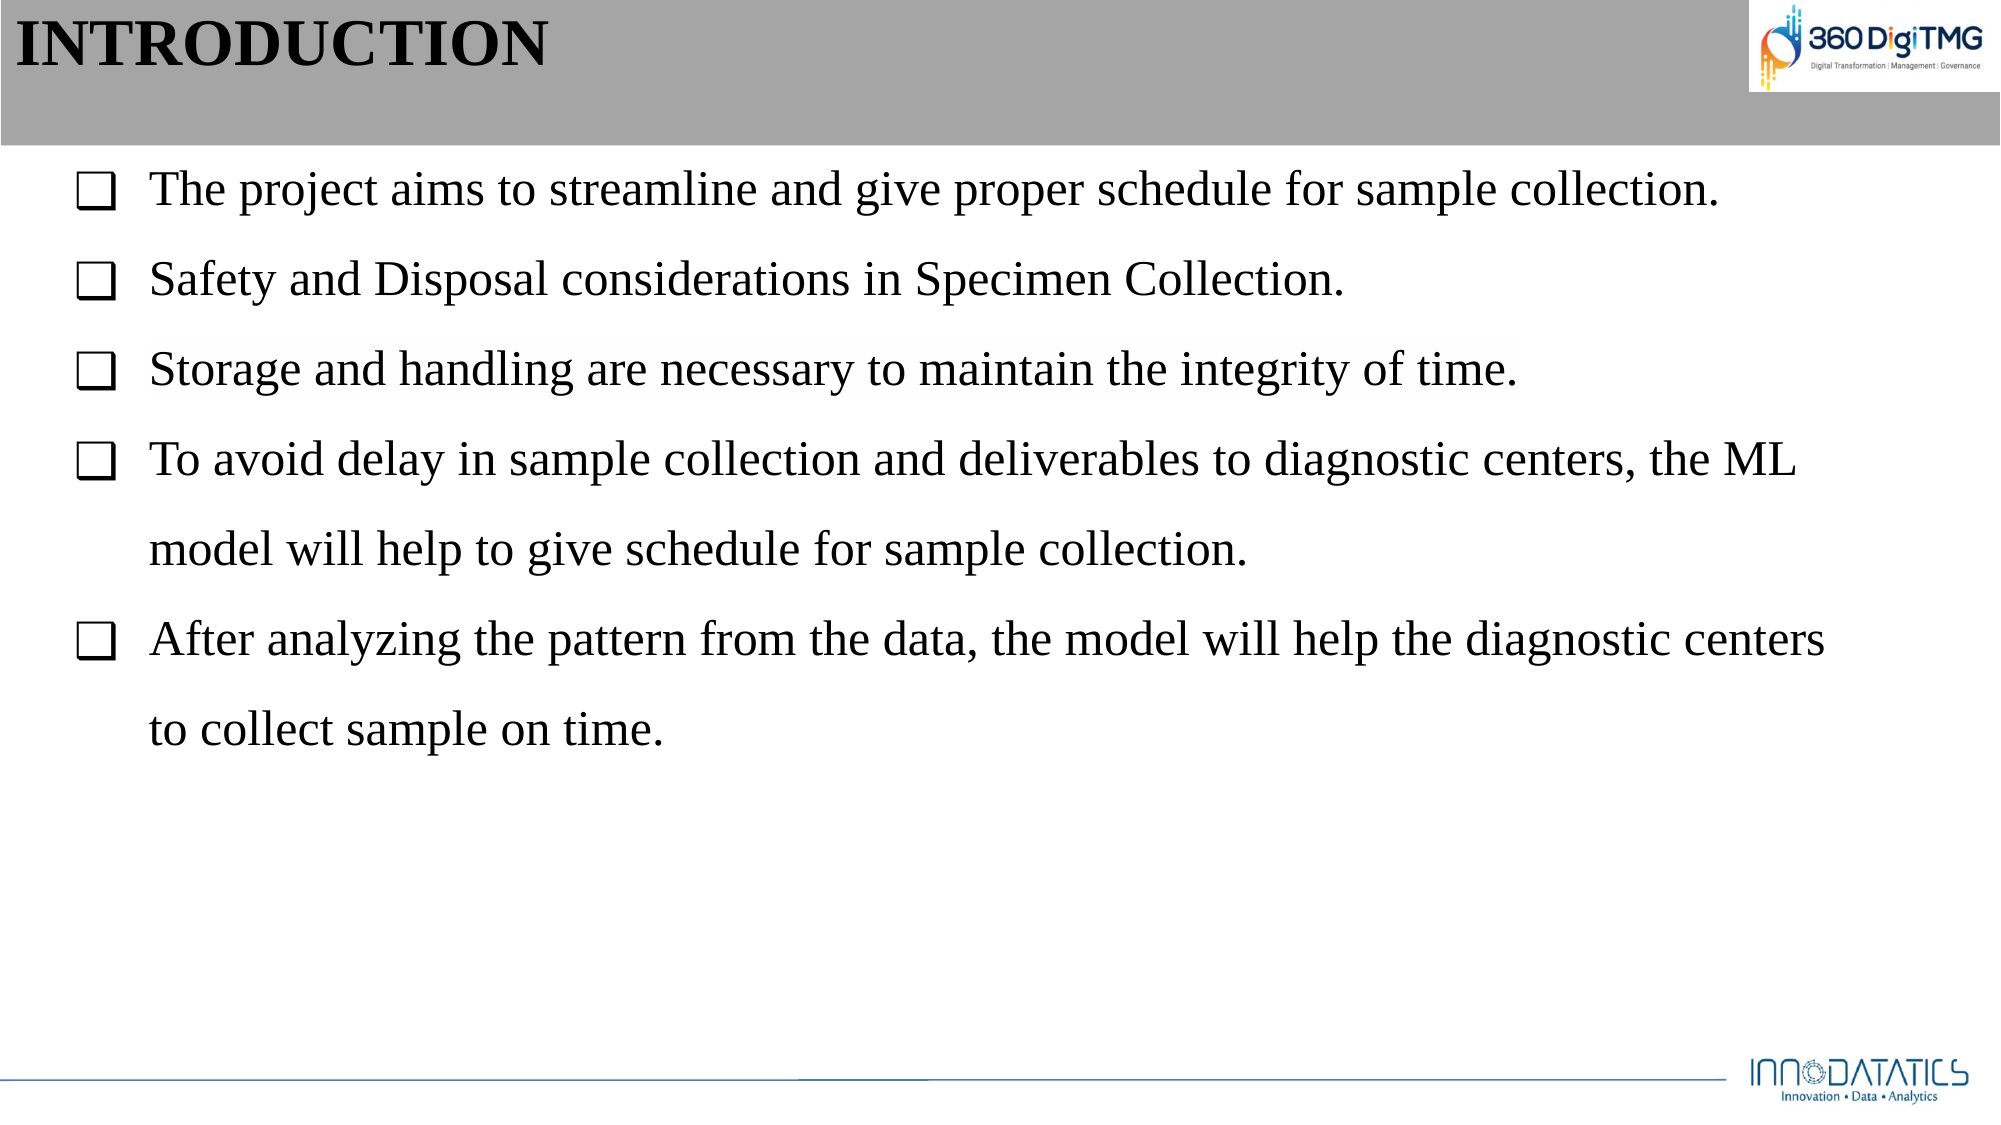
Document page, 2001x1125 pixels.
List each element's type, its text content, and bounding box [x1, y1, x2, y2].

title INTRODUCTION [0, 0, 2000, 146]
text_box The project aims to streamline and give proper schedule for sample collection. Safety and Disposal considerations in Specimen Collection. Storage and handling are necessary to maintain the integrity of time. To avoid delay in sample collection and deliverables to diagnostic centers, the ML model will help to give schedule for sample collection. After analyzing the pattern from the data, the model will help the diagnostic centers to collect sample on time. [50, 118, 1868, 973]
picture [1748, 1039, 1978, 1122]
picture [1749, 0, 2000, 93]
